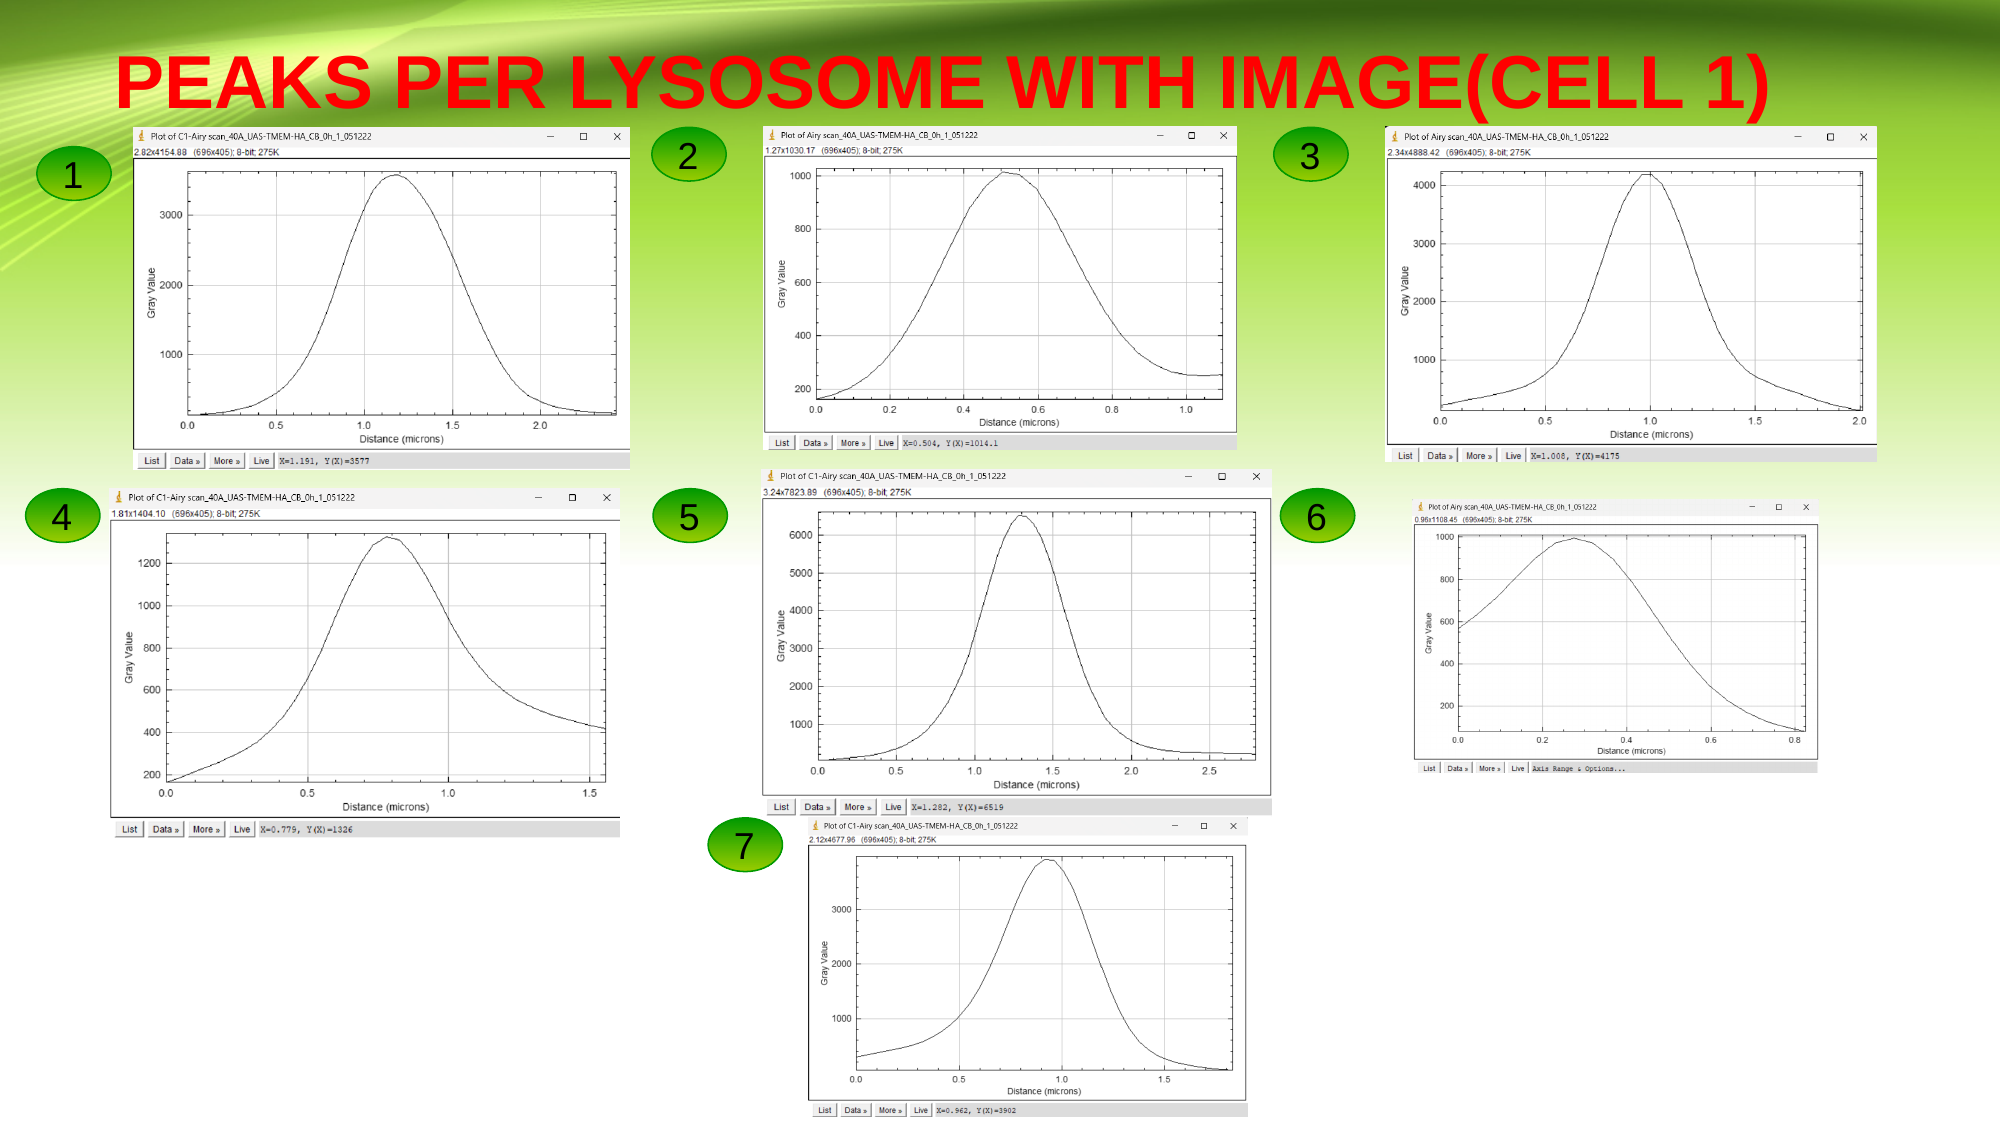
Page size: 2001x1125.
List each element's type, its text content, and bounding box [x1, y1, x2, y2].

text_box 3 [1273, 127, 1349, 182]
text_box 5 [653, 488, 728, 543]
text_box 6 [1280, 488, 1355, 543]
text_box 7 [708, 817, 783, 872]
text_box 1 [36, 146, 112, 201]
picture [0, 0, 2000, 1125]
text_box 4 [25, 488, 100, 543]
title PEAKS PER LYSOSOME WITH IMAGE(CELL 1) [99, 30, 1901, 127]
text_box 2 [651, 127, 727, 182]
